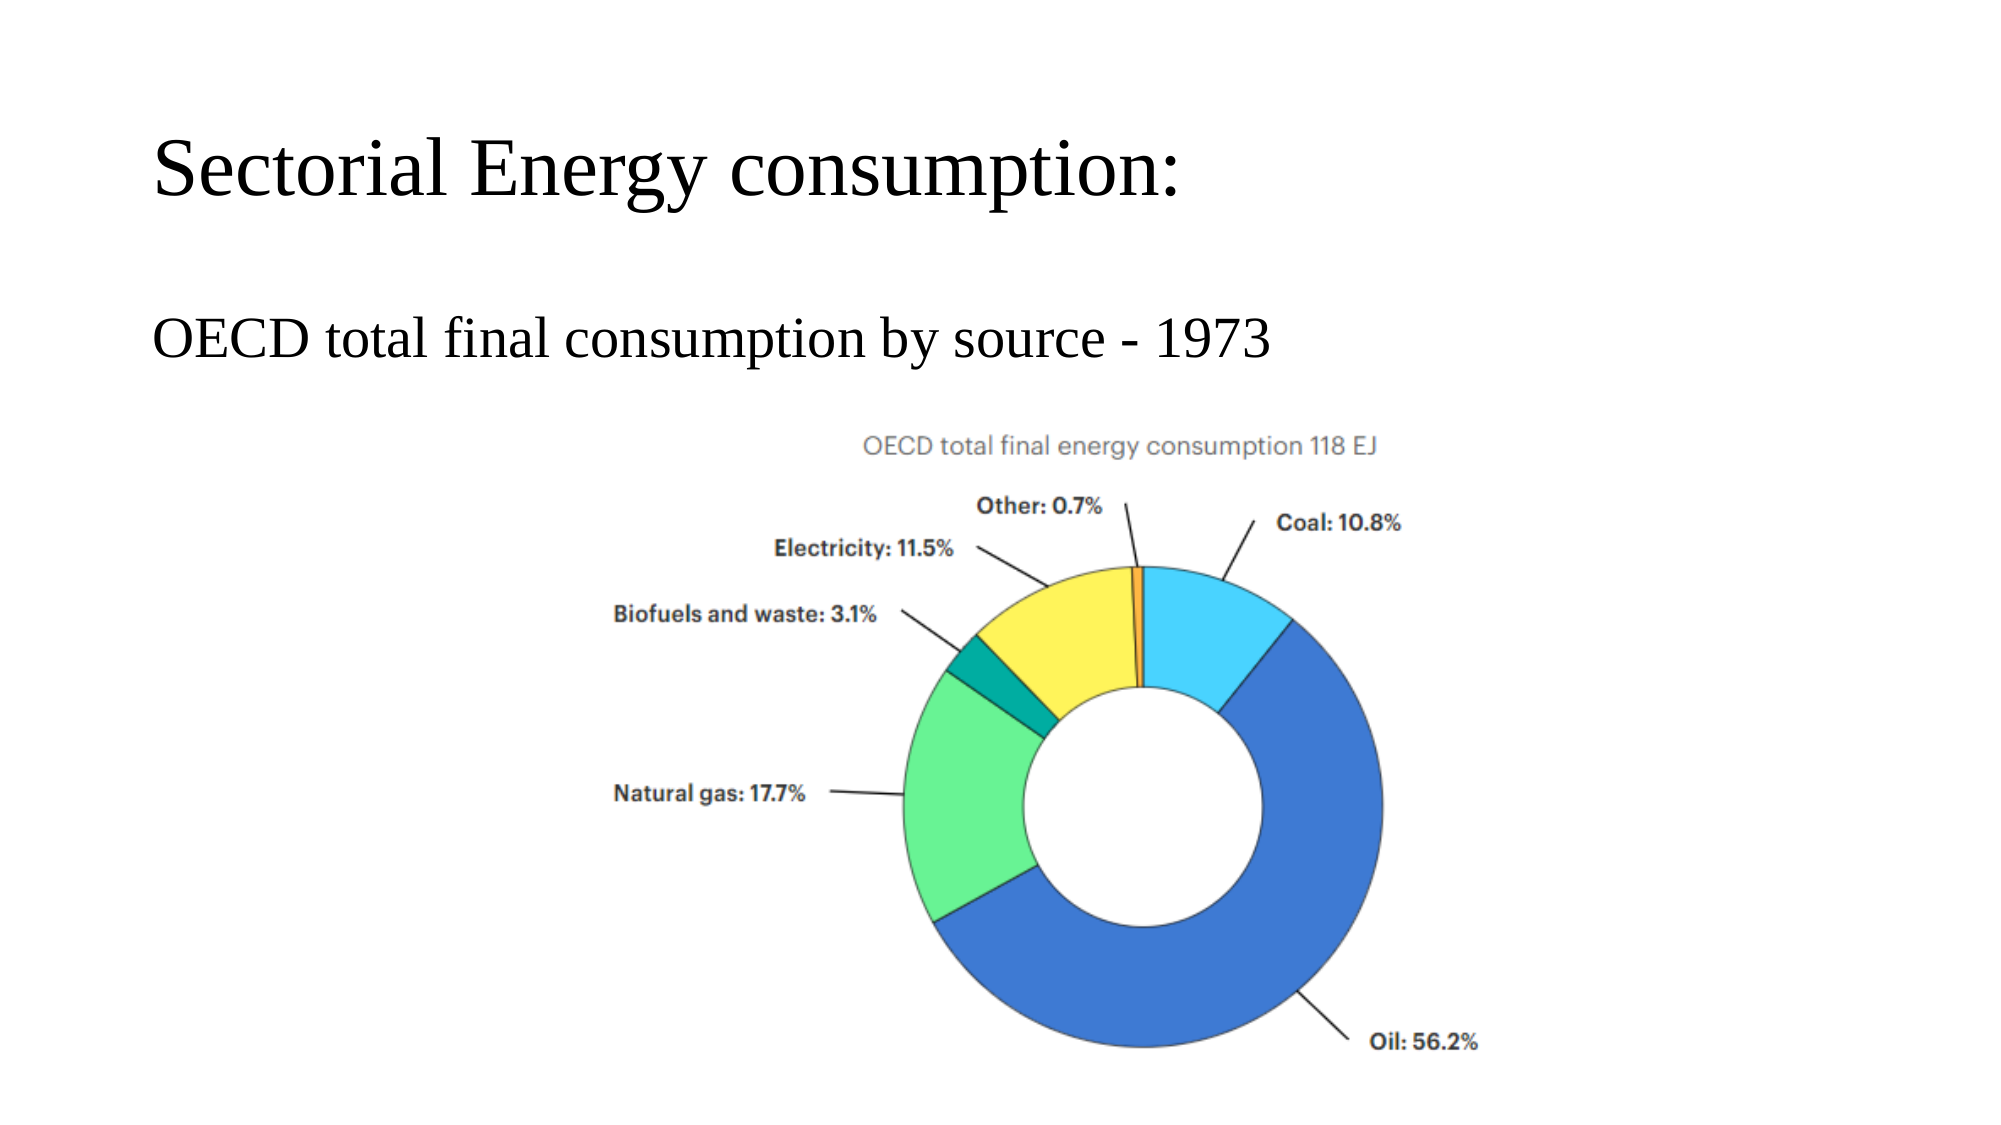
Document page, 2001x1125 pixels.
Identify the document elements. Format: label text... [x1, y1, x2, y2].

title Sectorial Energy consumption: [137, 59, 1863, 278]
list OECD total final consumption by source - 1973 [137, 299, 1863, 1014]
picture [601, 418, 1500, 1066]
